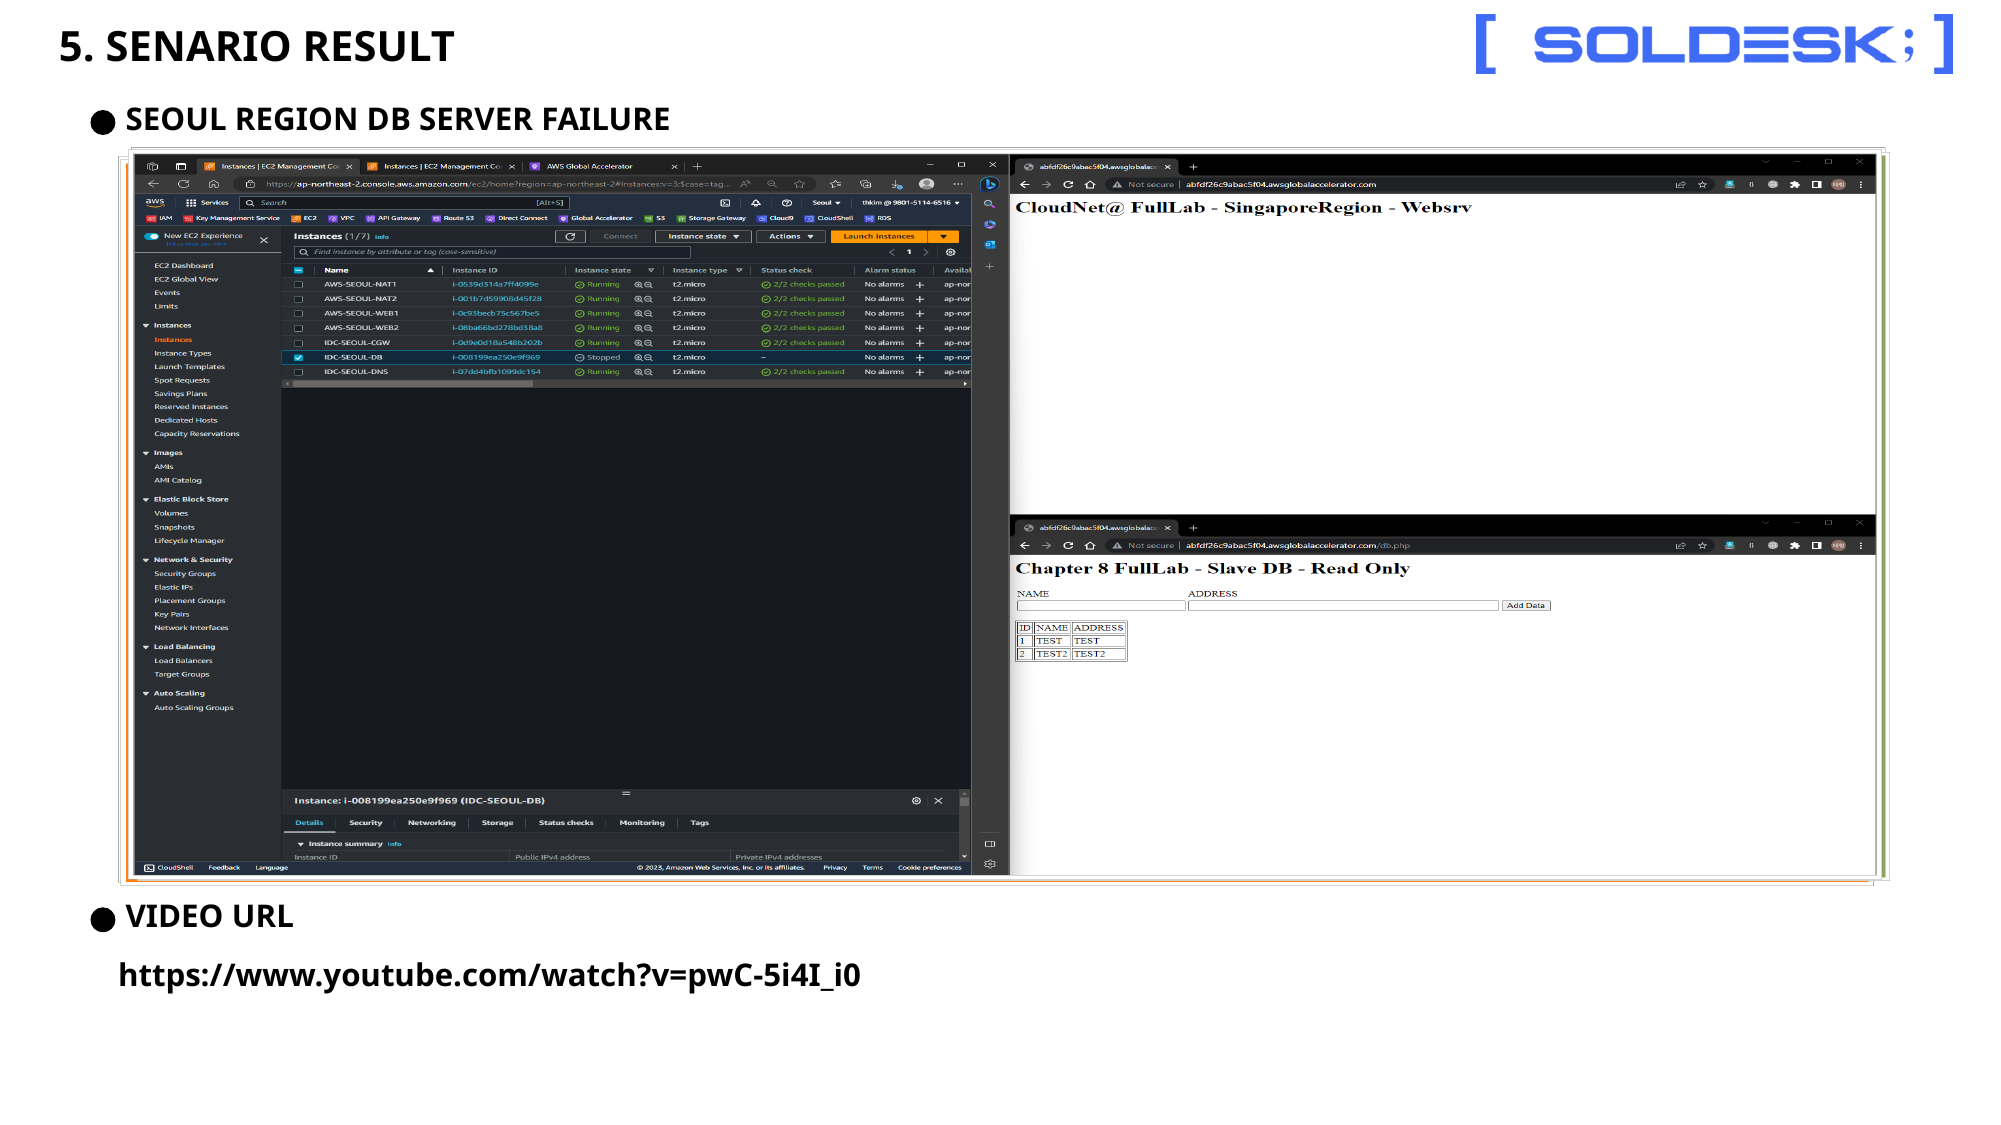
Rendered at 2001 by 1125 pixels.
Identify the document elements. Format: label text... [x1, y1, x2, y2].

picture [1476, 14, 1953, 74]
picture [118, 147, 1890, 886]
text_box ● SEOUL REGION DB SERVER FAILURE [88, 89, 1920, 148]
text_box 5. SENARIO RESULT [58, 0, 1949, 89]
text_box https://www.youtube.com/watch?v=pwC-5i4I_i0 [118, 944, 1920, 1004]
text_box ● VIDEO URL [88, 885, 1920, 945]
